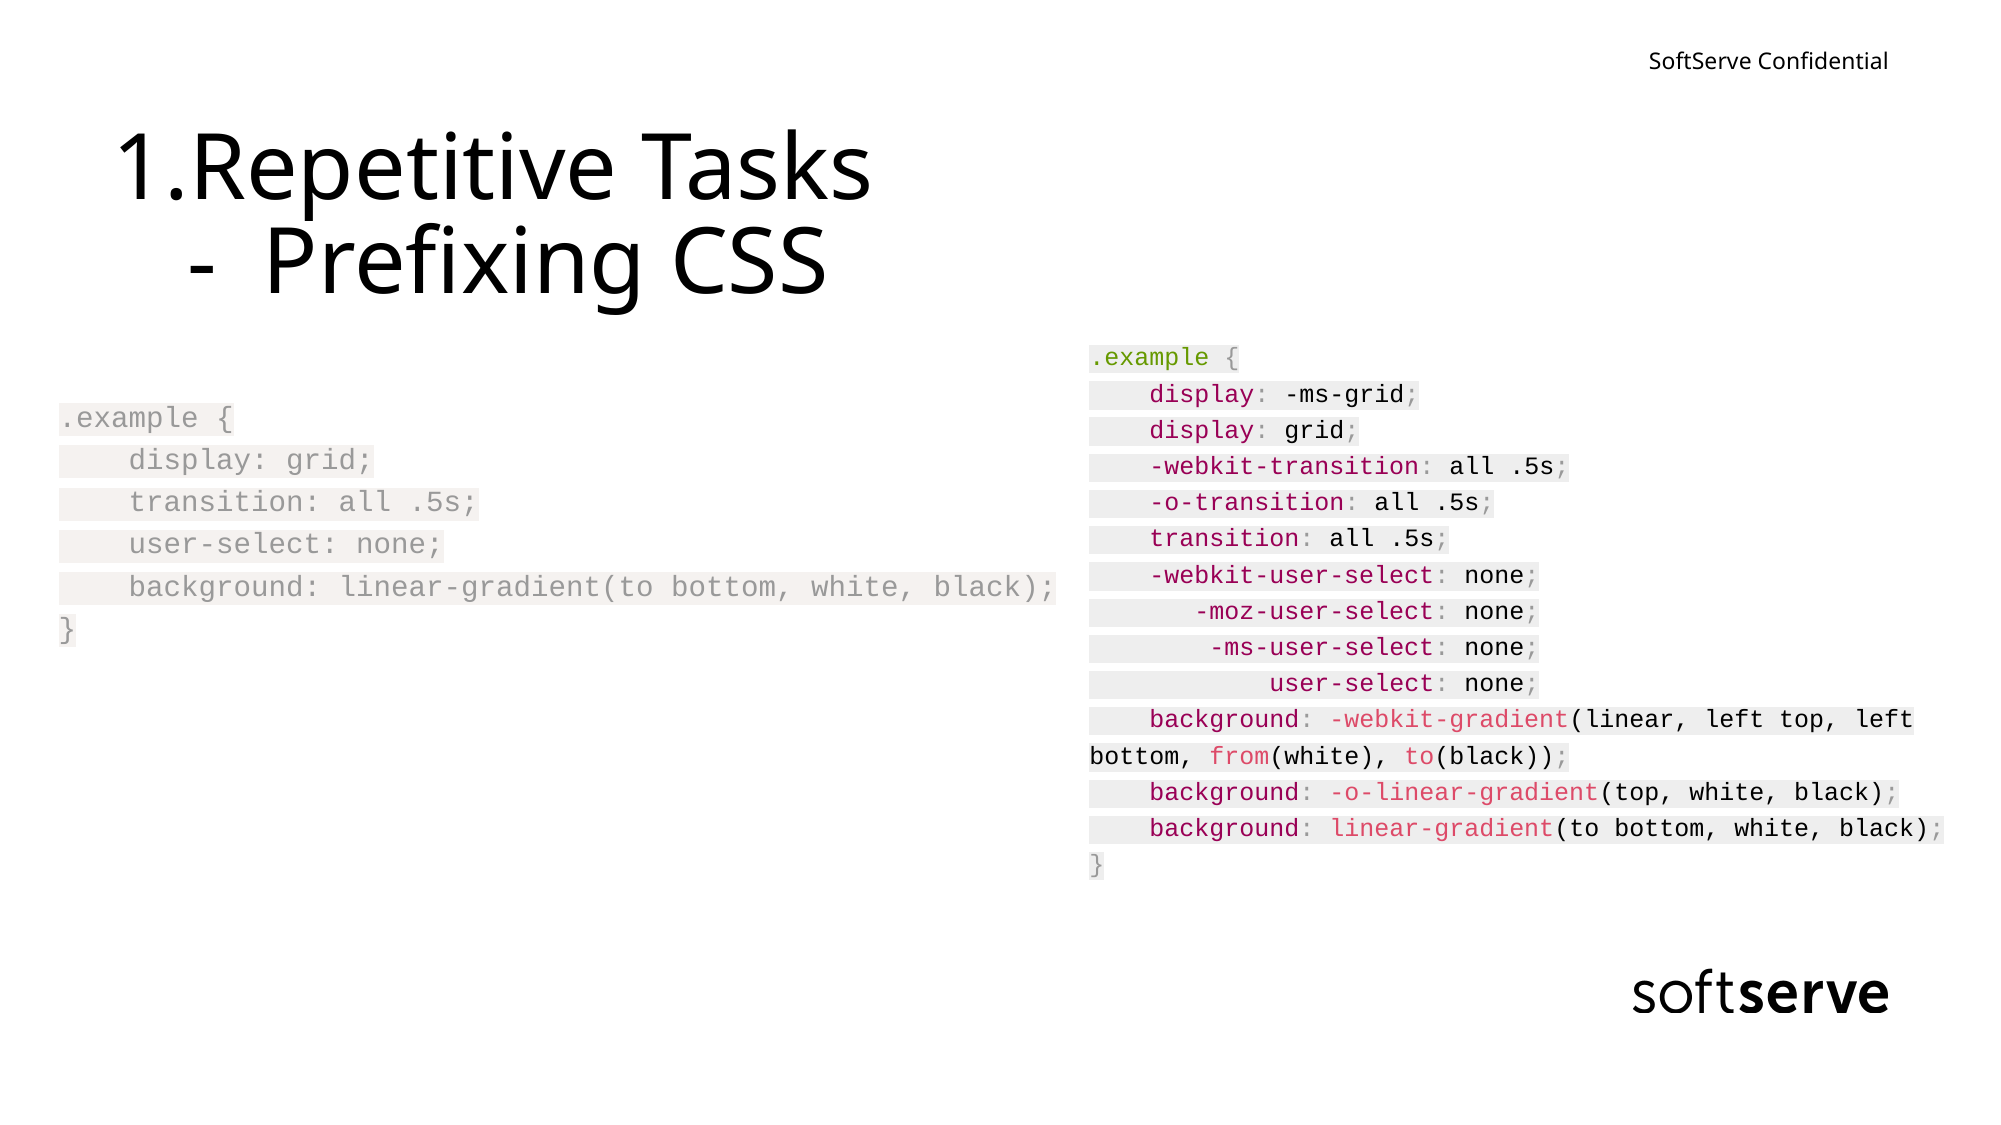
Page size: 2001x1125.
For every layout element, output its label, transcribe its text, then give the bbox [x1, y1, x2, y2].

list .example { display: grid; transition: all .5s; user-select: none; background: linear-gradient(to bottom, white, black); } [0, 383, 993, 742]
title Prefixing CSS [187, 207, 1963, 320]
text_box .example { display: -ms-grid; display: grid; -webkit-transition: all .5s; -o-transition: all .5s; transition: all .5s; -webkit-user-select: none; -moz-user-select: none; -ms-user-select: none; user-select: none; background: -webkit-gradient(linear, left top, left bottom, from(white), to(black)); background: -o-linear-gradient(top, white, black); background: linear-gradient(to bottom, white, black); } [993, 319, 2000, 932]
picture [1633, 968, 1888, 1013]
title Repetitive Tasks [112, 112, 1888, 225]
